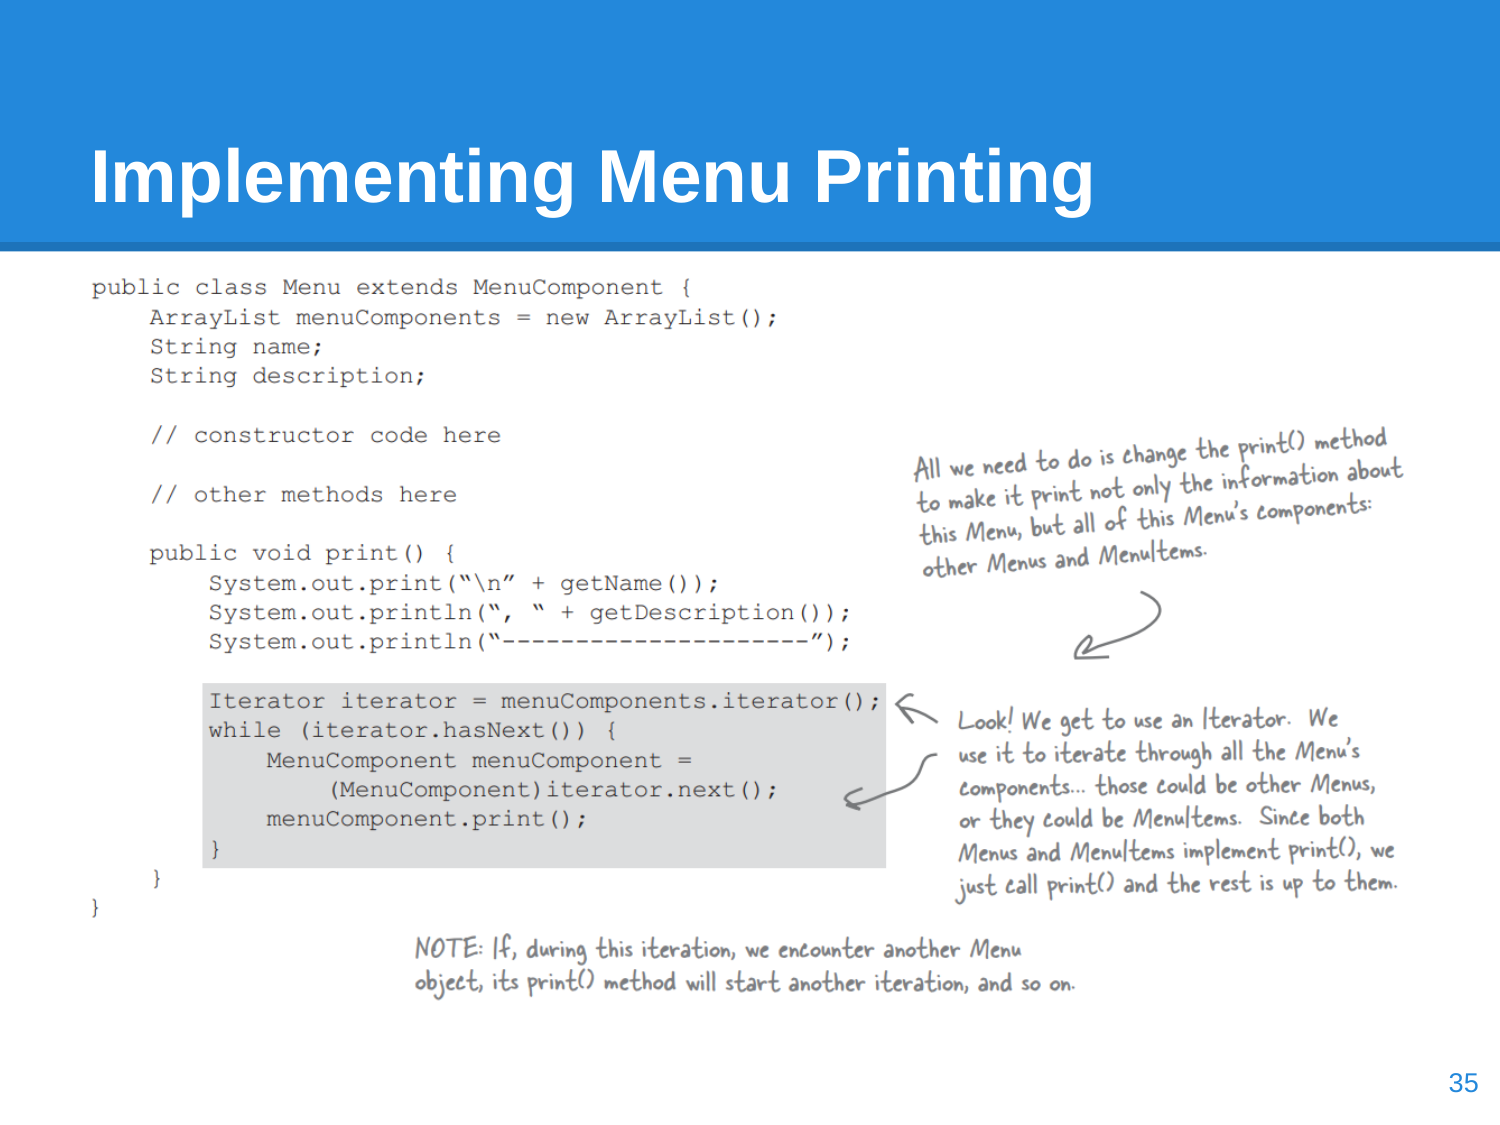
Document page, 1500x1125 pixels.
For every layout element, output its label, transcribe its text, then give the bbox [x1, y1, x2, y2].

picture [76, 257, 1424, 1015]
title Implementing Menu Printing [75, 45, 1425, 233]
slide_number ‹#› [1403, 1038, 1494, 1125]
